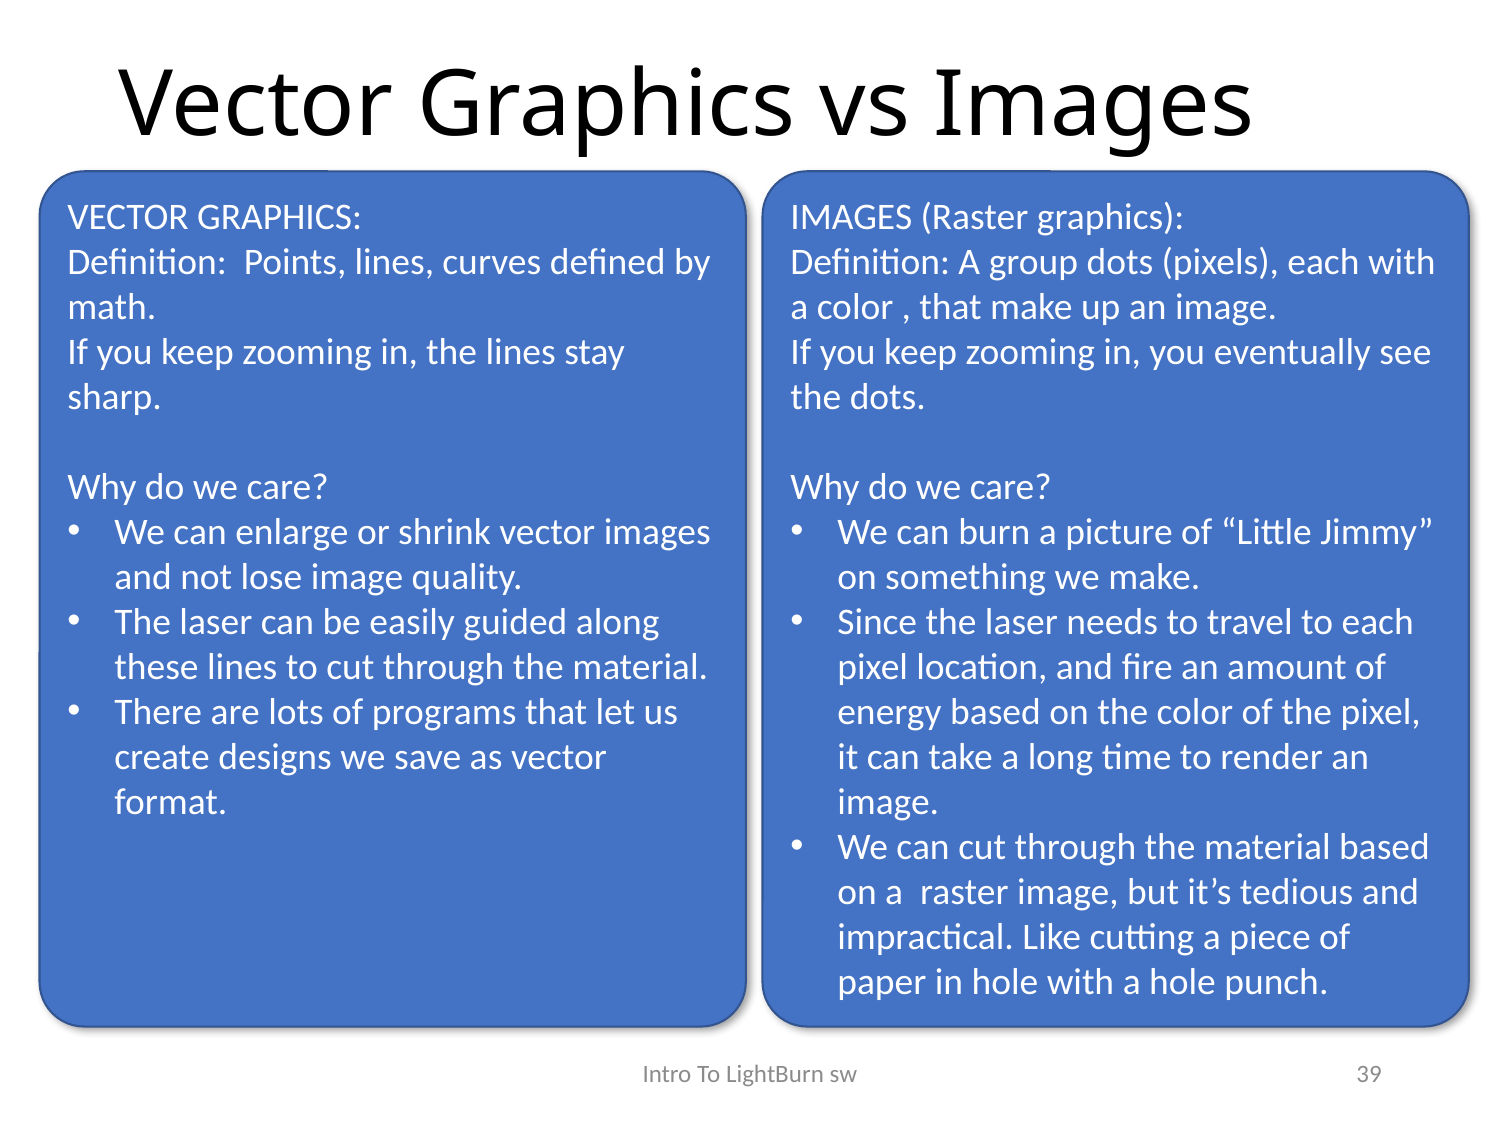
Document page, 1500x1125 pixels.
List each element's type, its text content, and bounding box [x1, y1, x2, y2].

slide_number 39 [1059, 1042, 1397, 1103]
footer Intro To LightBurn sw [496, 1042, 1004, 1103]
text_box IMAGES (Raster graphics): Definition: A group dots (pixels), each with a color , that make up an image. If you keep zooming in, you eventually see the dots. Why do we care? We can burn a picture of “Little Jimmy” on something we make. Since the laser needs to travel to each pixel location, and fire an amount of energy based on the color of the pixel, it can take a long time to render an image. We can cut through the material based on a raster image, but it’s tedious and impractical. Like cutting a piece of paper in hole with a hole punch. [761, 170, 1470, 1028]
text_box VECTOR GRAPHICS: Definition: Points, lines, curves defined by math. If you keep zooming in, the lines stay sharp. Why do we care? We can enlarge or shrink vector images and not lose image quality. The laser can be easily guided along these lines to cut through the material. There are lots of programs that let us create designs we save as vector format. [38, 170, 747, 1028]
title Vector Graphics vs Images [103, 59, 1397, 153]
